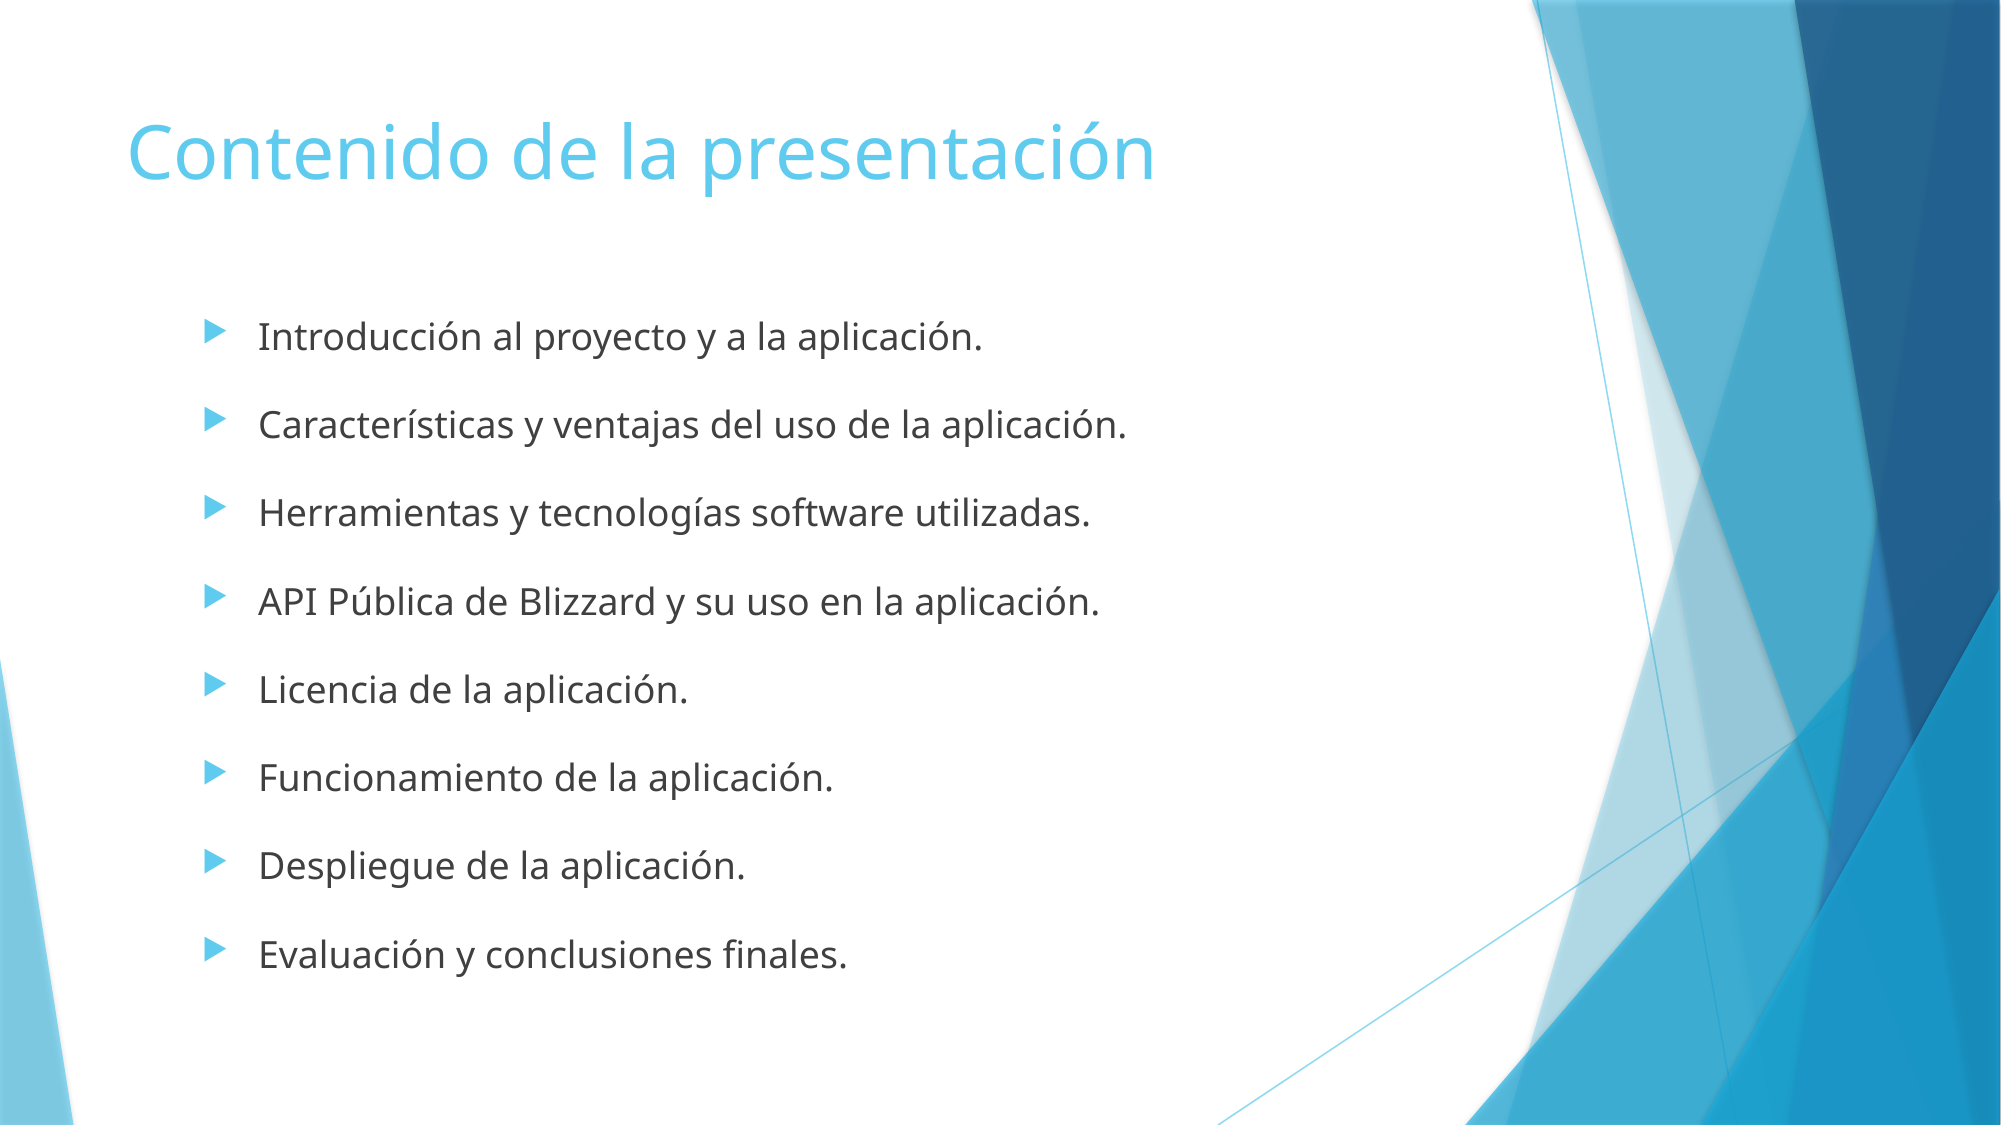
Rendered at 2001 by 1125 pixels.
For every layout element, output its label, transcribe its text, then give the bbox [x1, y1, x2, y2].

title Contenido de la presentación [111, 97, 1522, 314]
list Introducción al proyecto y a la aplicación. Características y ventajas del uso de la aplicación. Herramientas y tecnologías software utilizadas. API Pública de Blizzard y su uso en la aplicación. Licencia de la aplicación. Funcionamiento de la aplicación. Despliegue de la aplicación. Evaluación y conclusiones finales. [186, 282, 1597, 996]
